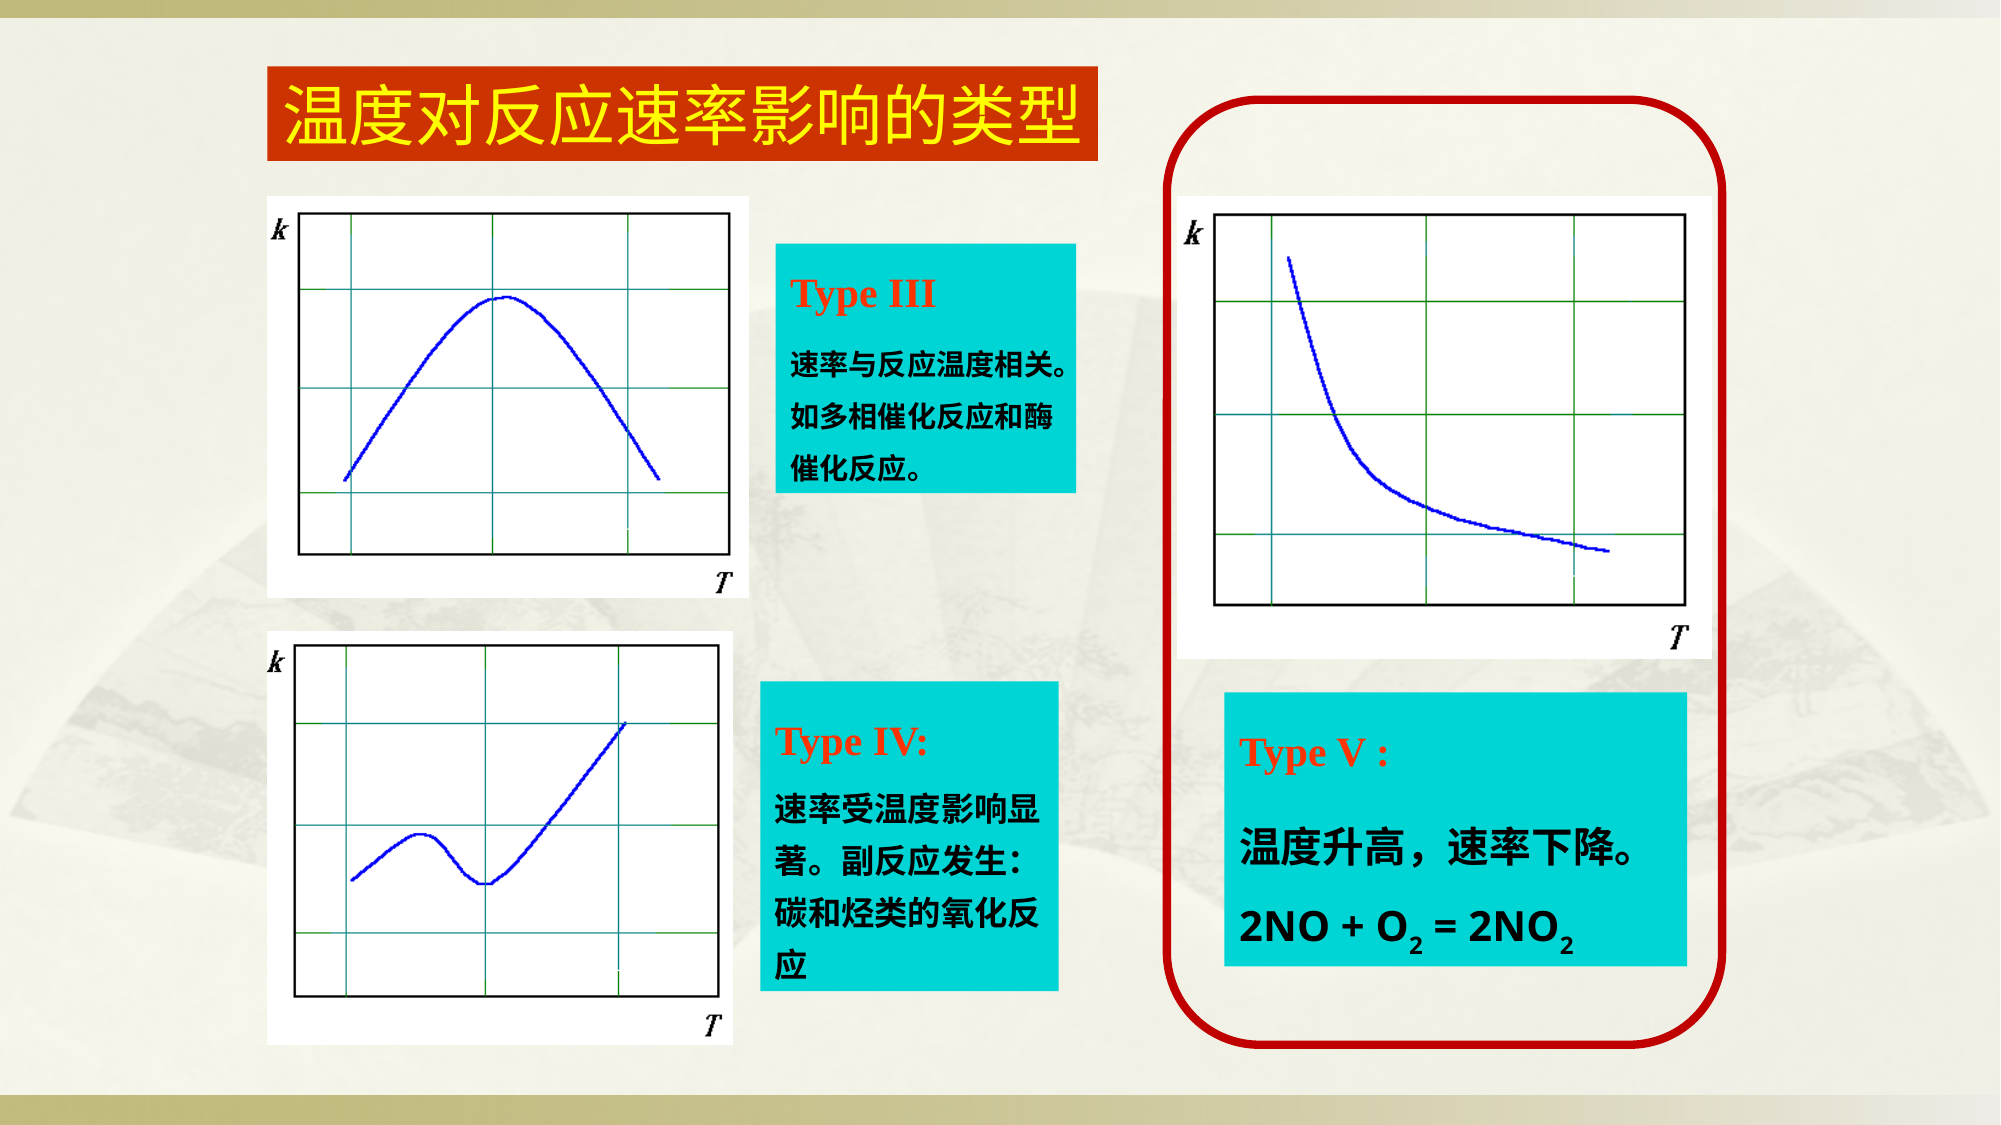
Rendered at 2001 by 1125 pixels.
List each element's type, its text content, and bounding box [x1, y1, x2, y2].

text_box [267, 631, 733, 1046]
text_box [1164, 97, 1725, 1047]
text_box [1176, 195, 1713, 660]
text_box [267, 195, 1077, 599]
text_box 温度对反应速率影响的类型 [267, 66, 1098, 161]
text_box Type IV: 速率受温度影响显著。副反应发生：碳和烃类的氧化反应 [760, 681, 1059, 992]
